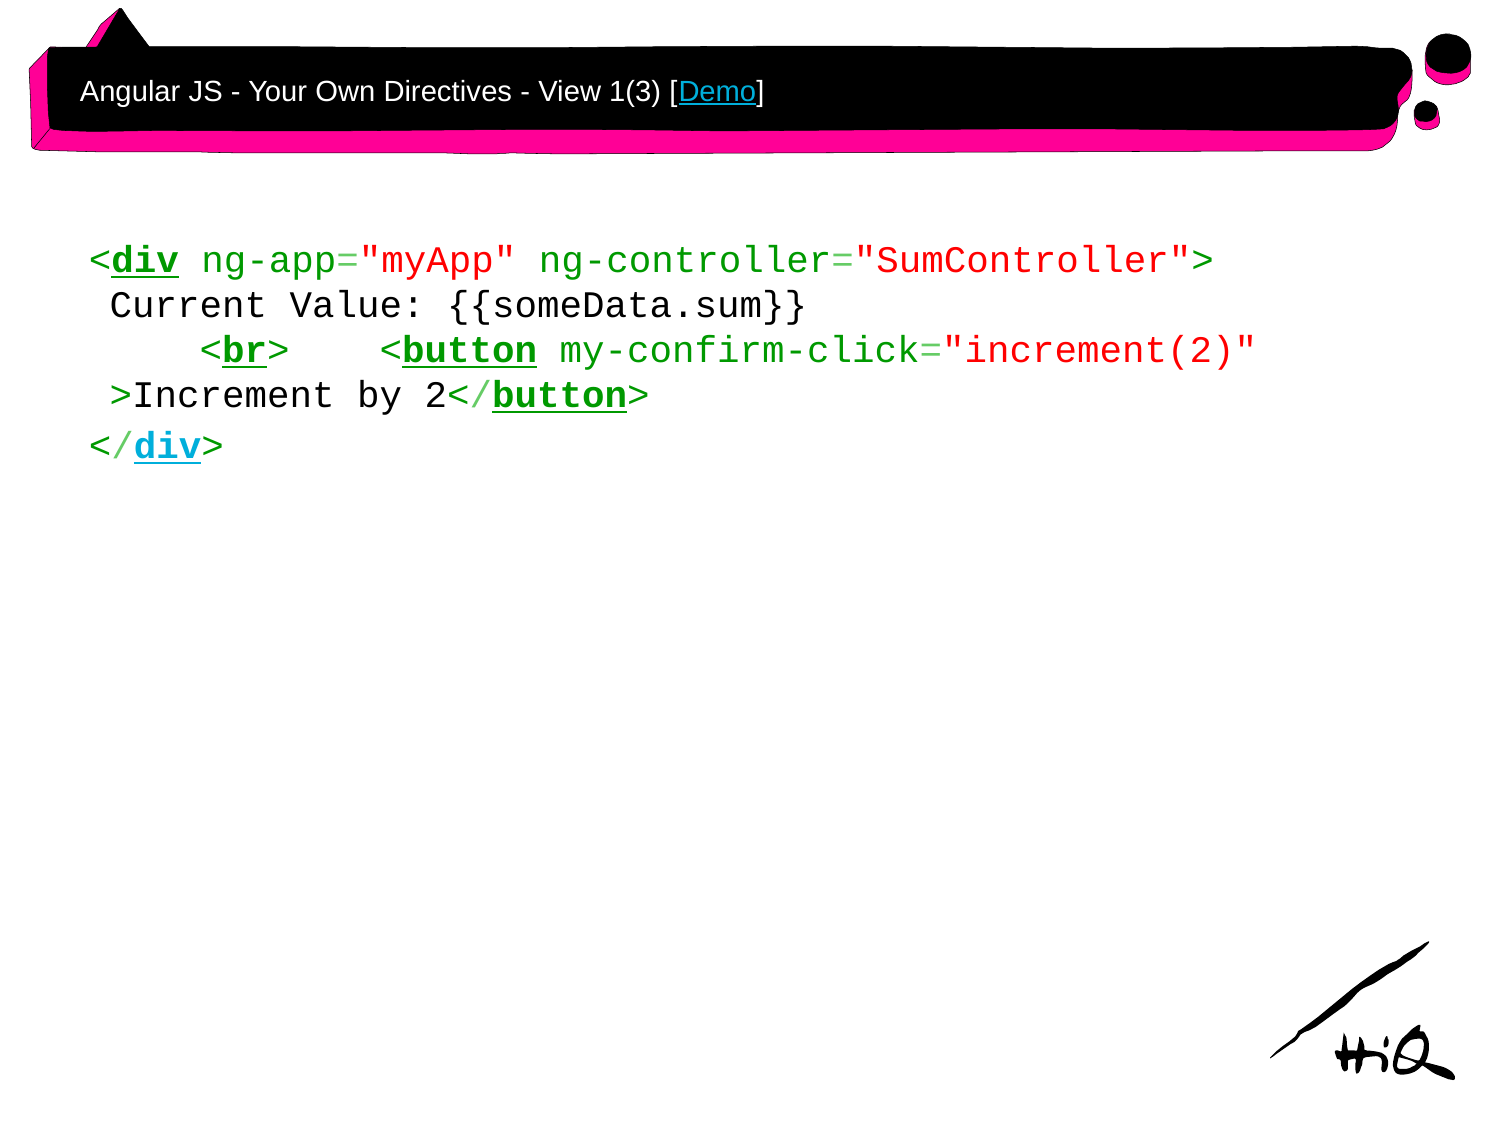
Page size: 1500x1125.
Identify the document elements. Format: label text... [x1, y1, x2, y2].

title Angular JS - Your Own Directives - View 1(3) [Demo] [64, 54, 1365, 126]
list <div ng-app="myApp" ng-controller="SumController"> Current Value: {{someData.sum}} <br> <button my-confirm-click="increment(2)" >Increment by 2</button> </div> [64, 220, 1318, 929]
